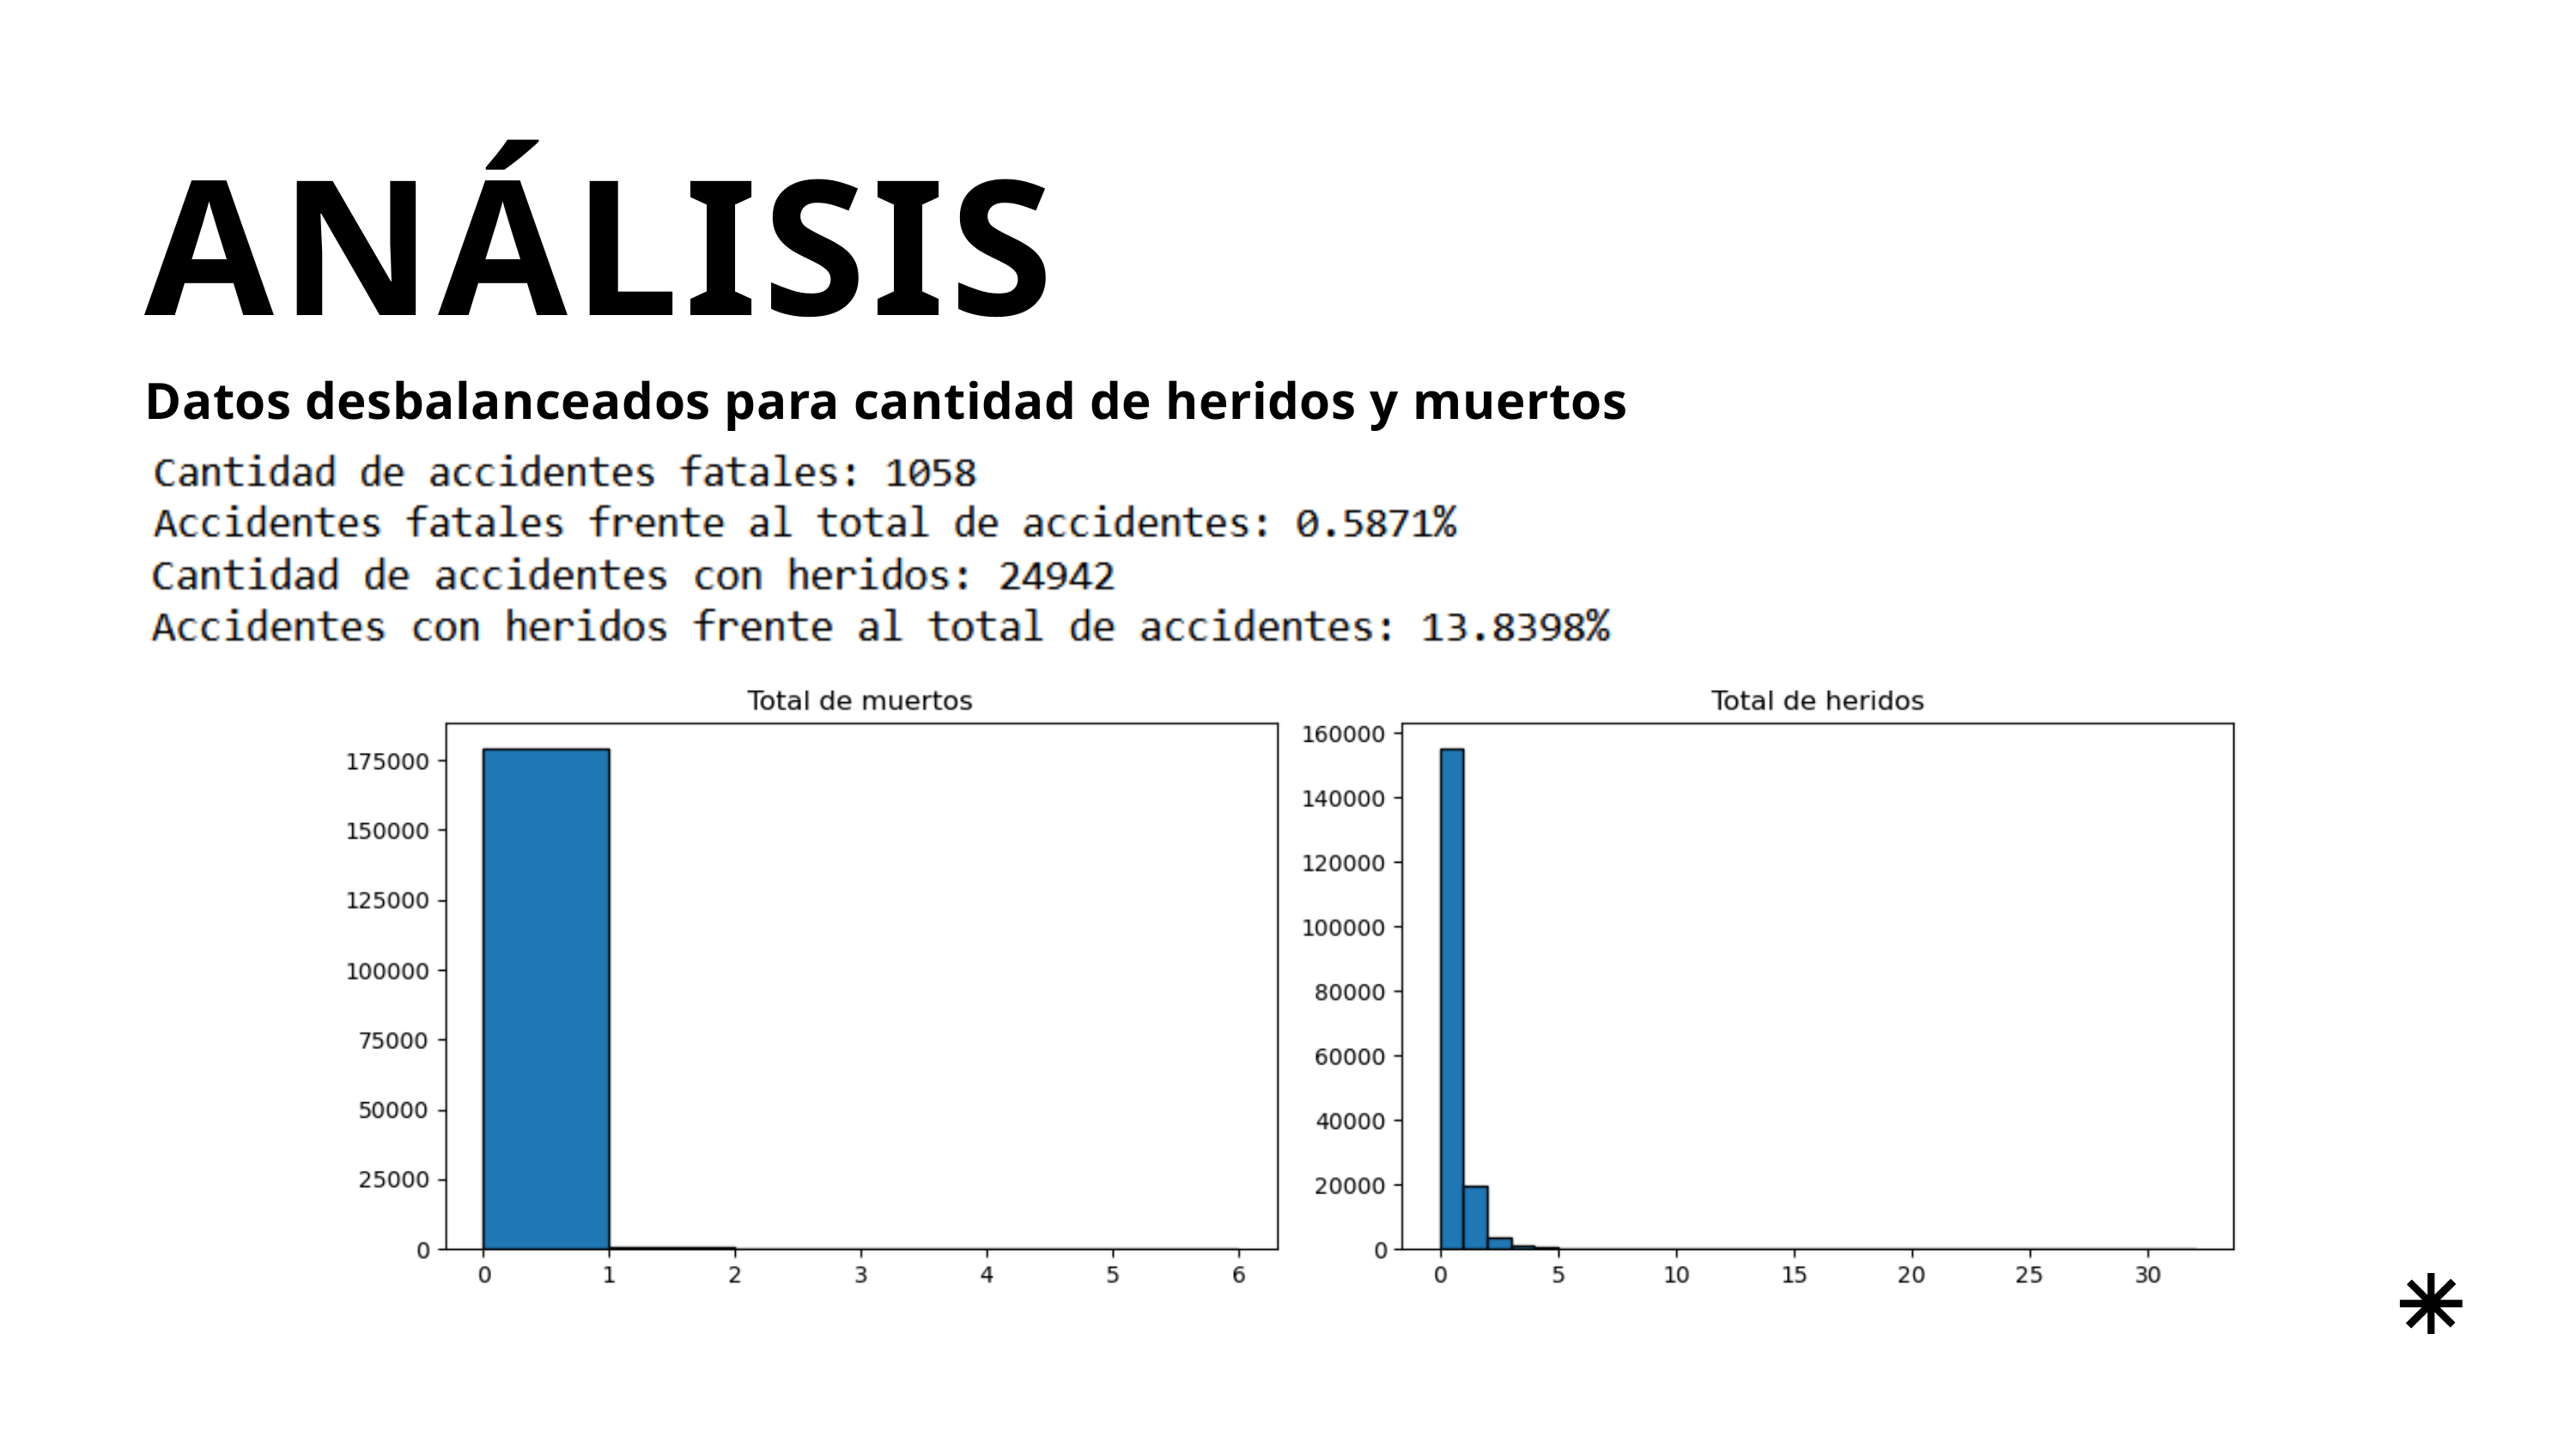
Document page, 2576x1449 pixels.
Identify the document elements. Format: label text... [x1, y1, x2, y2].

text_box ANÁLISIS [144, 187, 2312, 354]
text_box [328, 675, 2248, 1304]
text_box [144, 451, 1483, 549]
text_box [144, 549, 1637, 661]
text_box Datos desbalanceados para cantidad de heridos y muertos [144, 364, 1710, 430]
text_box [2399, 1273, 2463, 1335]
